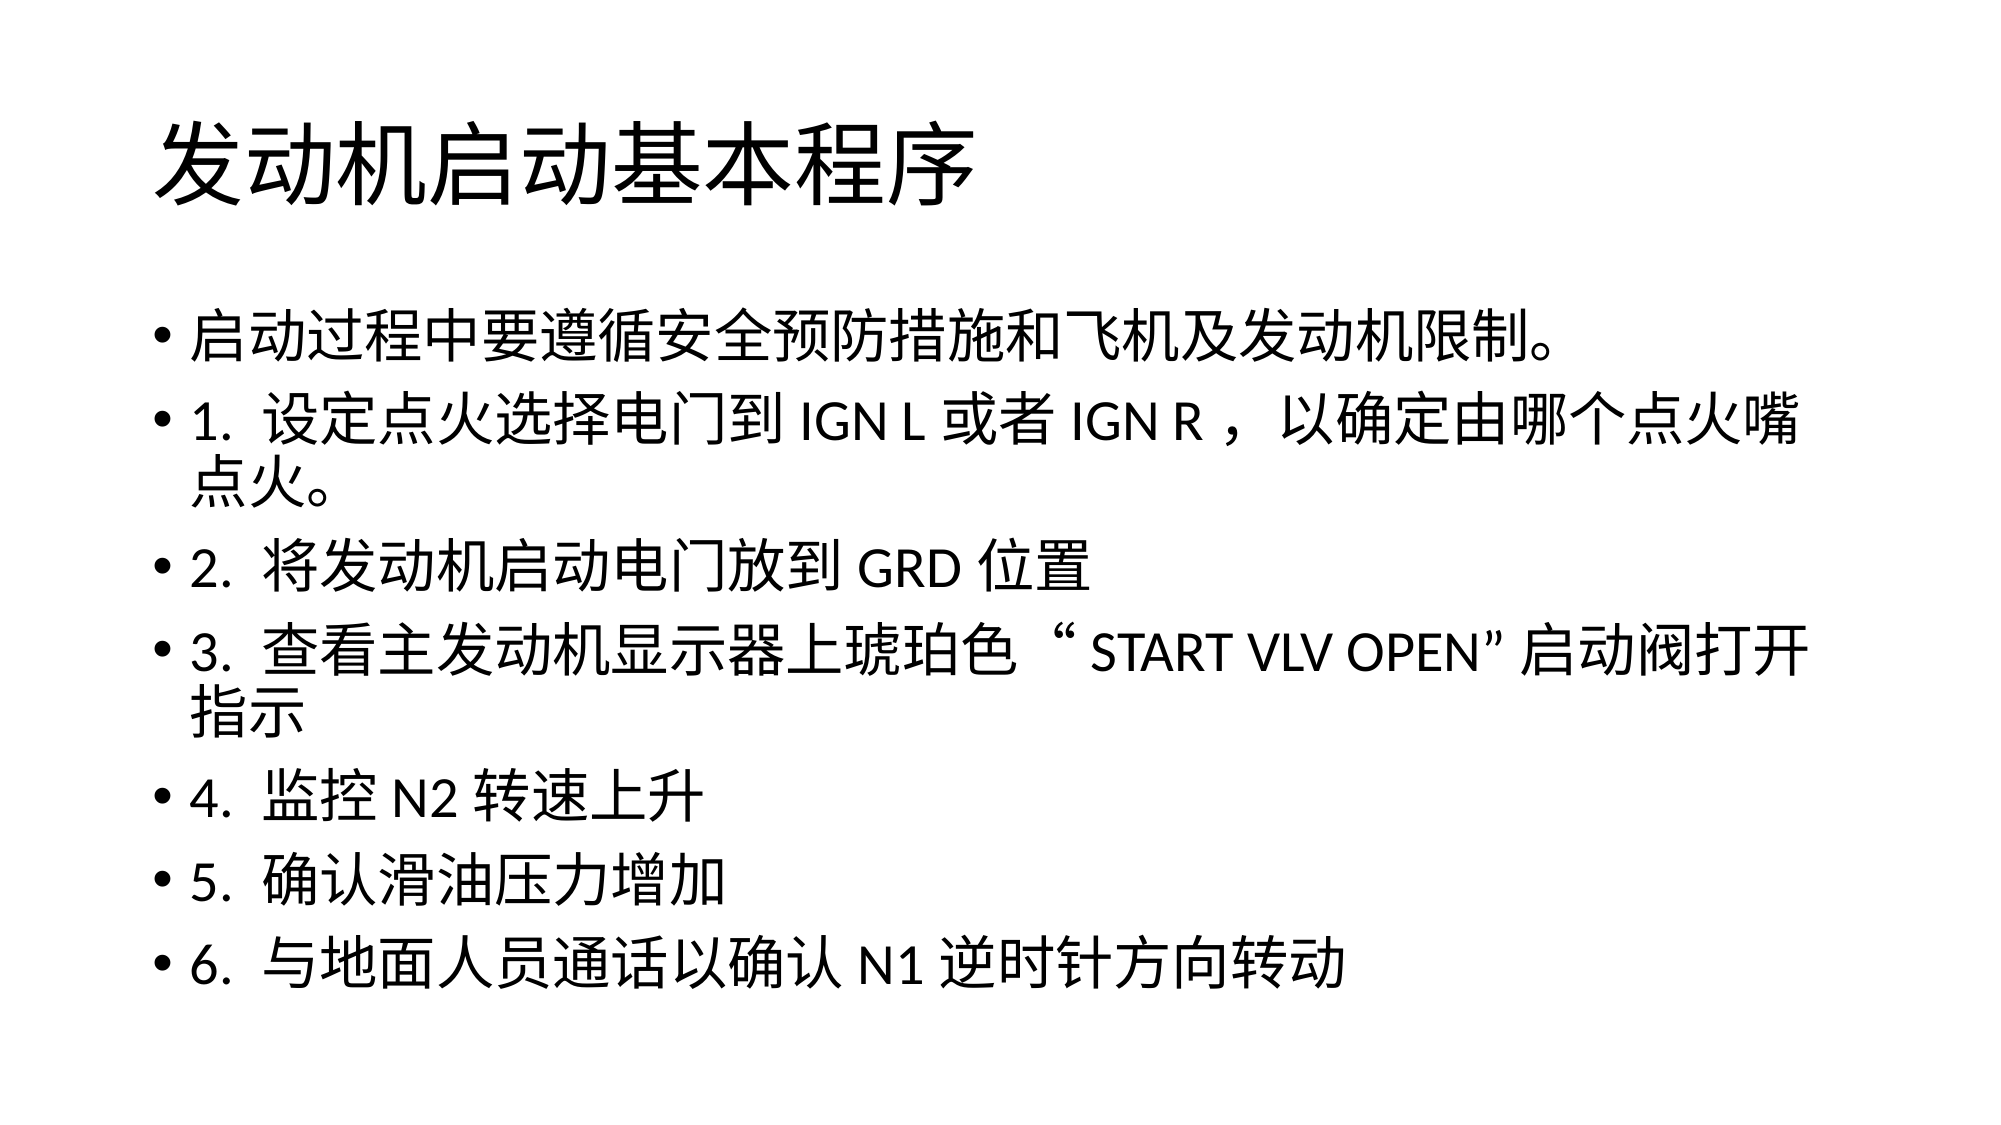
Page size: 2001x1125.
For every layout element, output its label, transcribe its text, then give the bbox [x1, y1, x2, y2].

title 发动机启动基本程序 [137, 59, 1863, 278]
list 启动过程中要遵循安全预防措施和飞机及发动机限制。 1. 设定点火选择电门到IGN L或者IGN R，以确定由哪个点火嘴点火。 2. 将发动机启动电门放到GRD位置 3. 查看主发动机显示器上琥珀色“START VLV OPEN”启动阀打开指示 4. 监控N2转速上升 5. 确认滑油压力增加 6. 与地面人员通话以确认N1逆时针方向转动 [137, 299, 1863, 1014]
